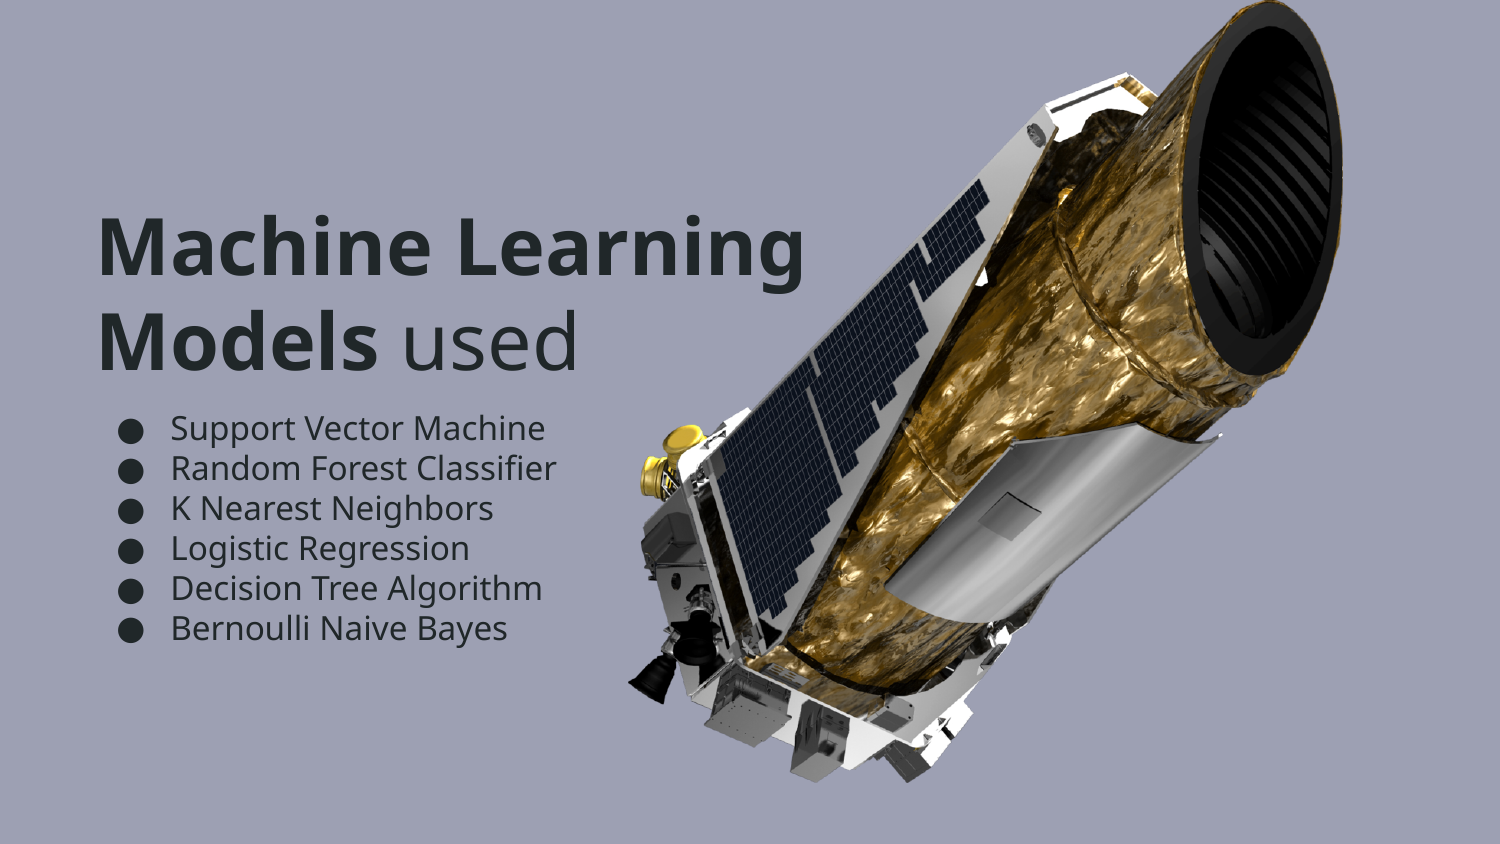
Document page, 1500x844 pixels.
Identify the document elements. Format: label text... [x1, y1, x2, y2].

picture [628, 0, 1343, 783]
title Machine Learning Models used Support Vector Machine Random Forest Classifier K Nearest Neighbors Logistic Regression Decision Tree Algorithm Bernoulli Naive Bayes [80, 86, 623, 758]
